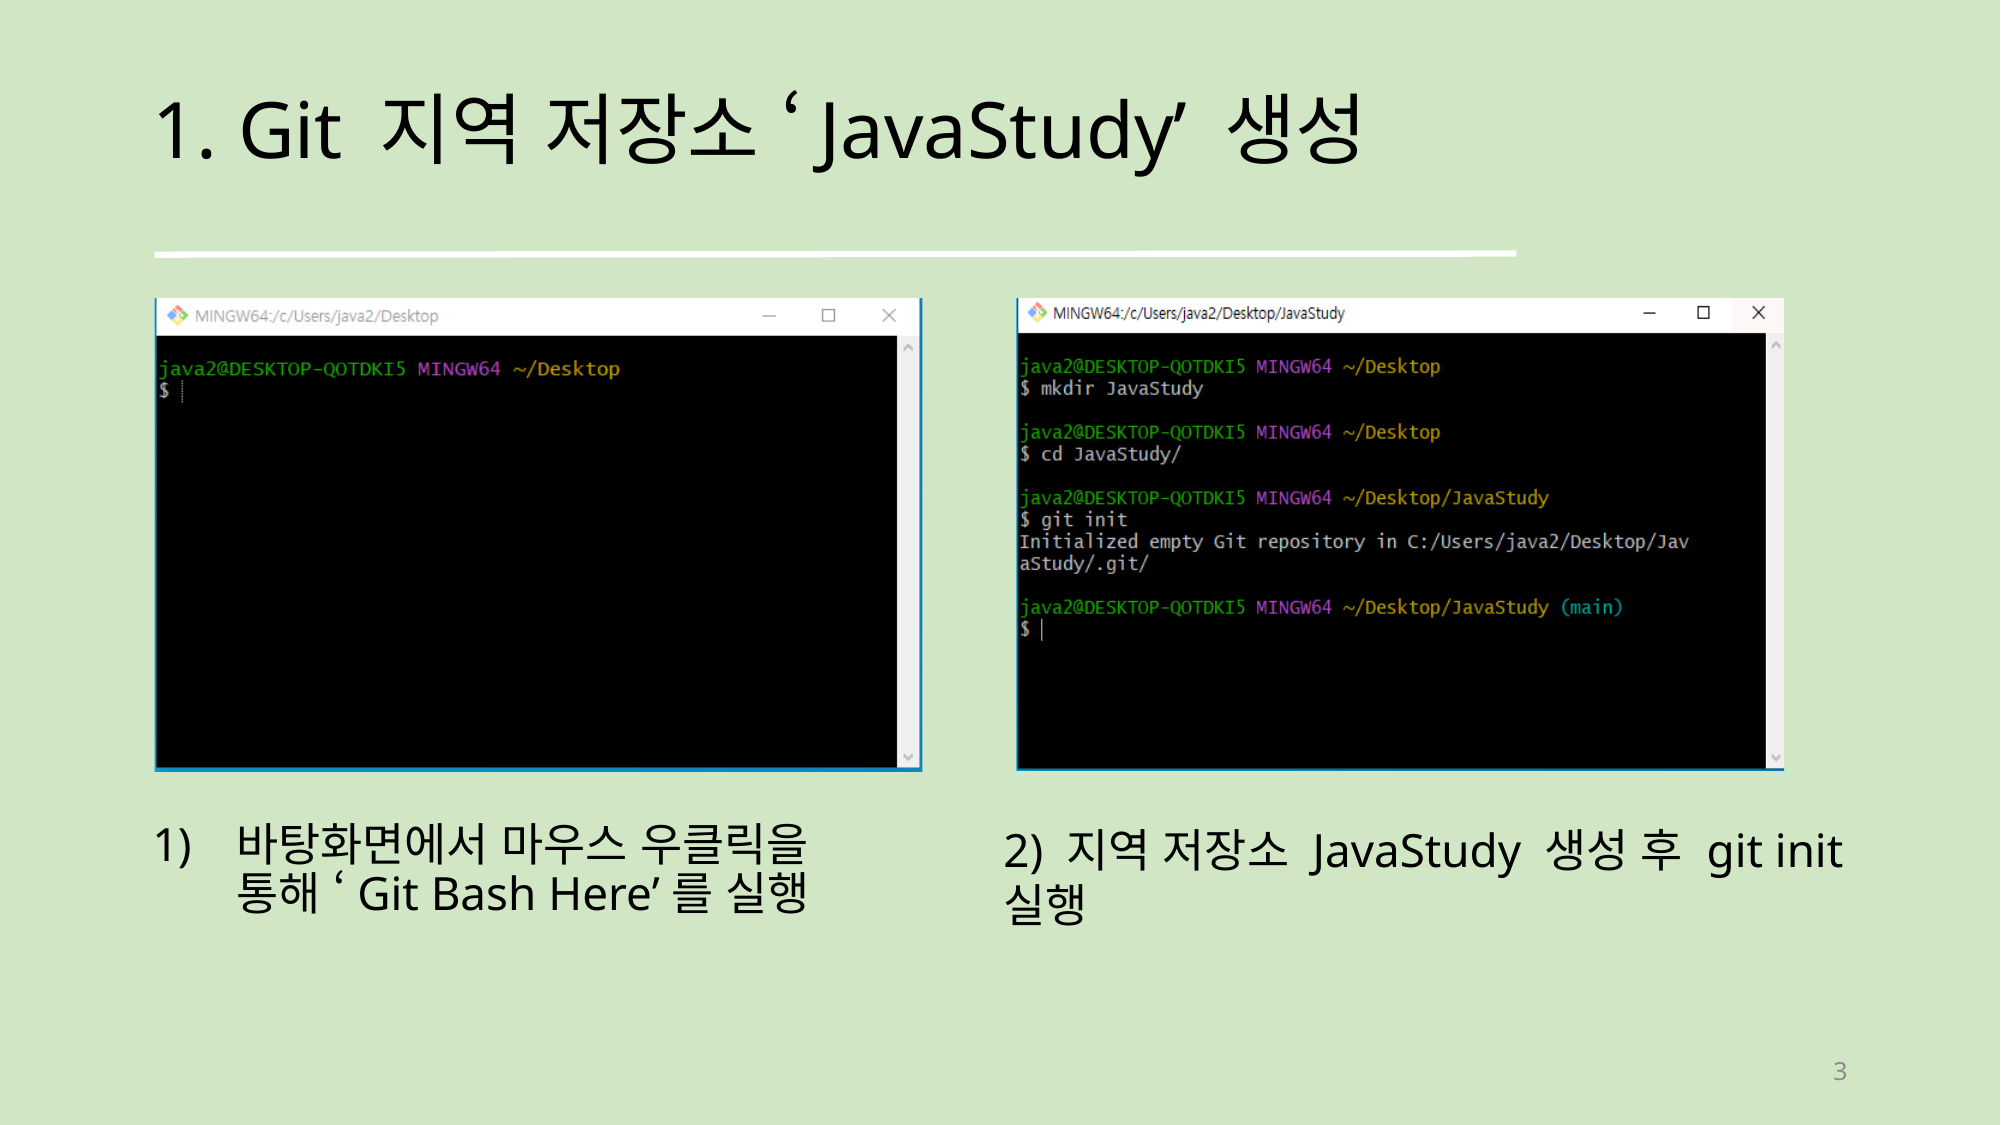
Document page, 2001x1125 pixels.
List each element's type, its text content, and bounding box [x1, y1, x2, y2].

slide_number 3 [1412, 1042, 1863, 1103]
picture [154, 298, 923, 768]
title 1. Git 지역 저장소 ‘JavaStudy’ 생성 [137, 83, 1896, 278]
list 바탕화면에서 마우스 우클릭을 통해 ‘Git Bash Here’를 실행 [137, 813, 914, 953]
text_box 2) 지역 저장소 JavaStudy 생성 후 git init실행 [988, 813, 1896, 994]
picture [1016, 298, 1785, 769]
